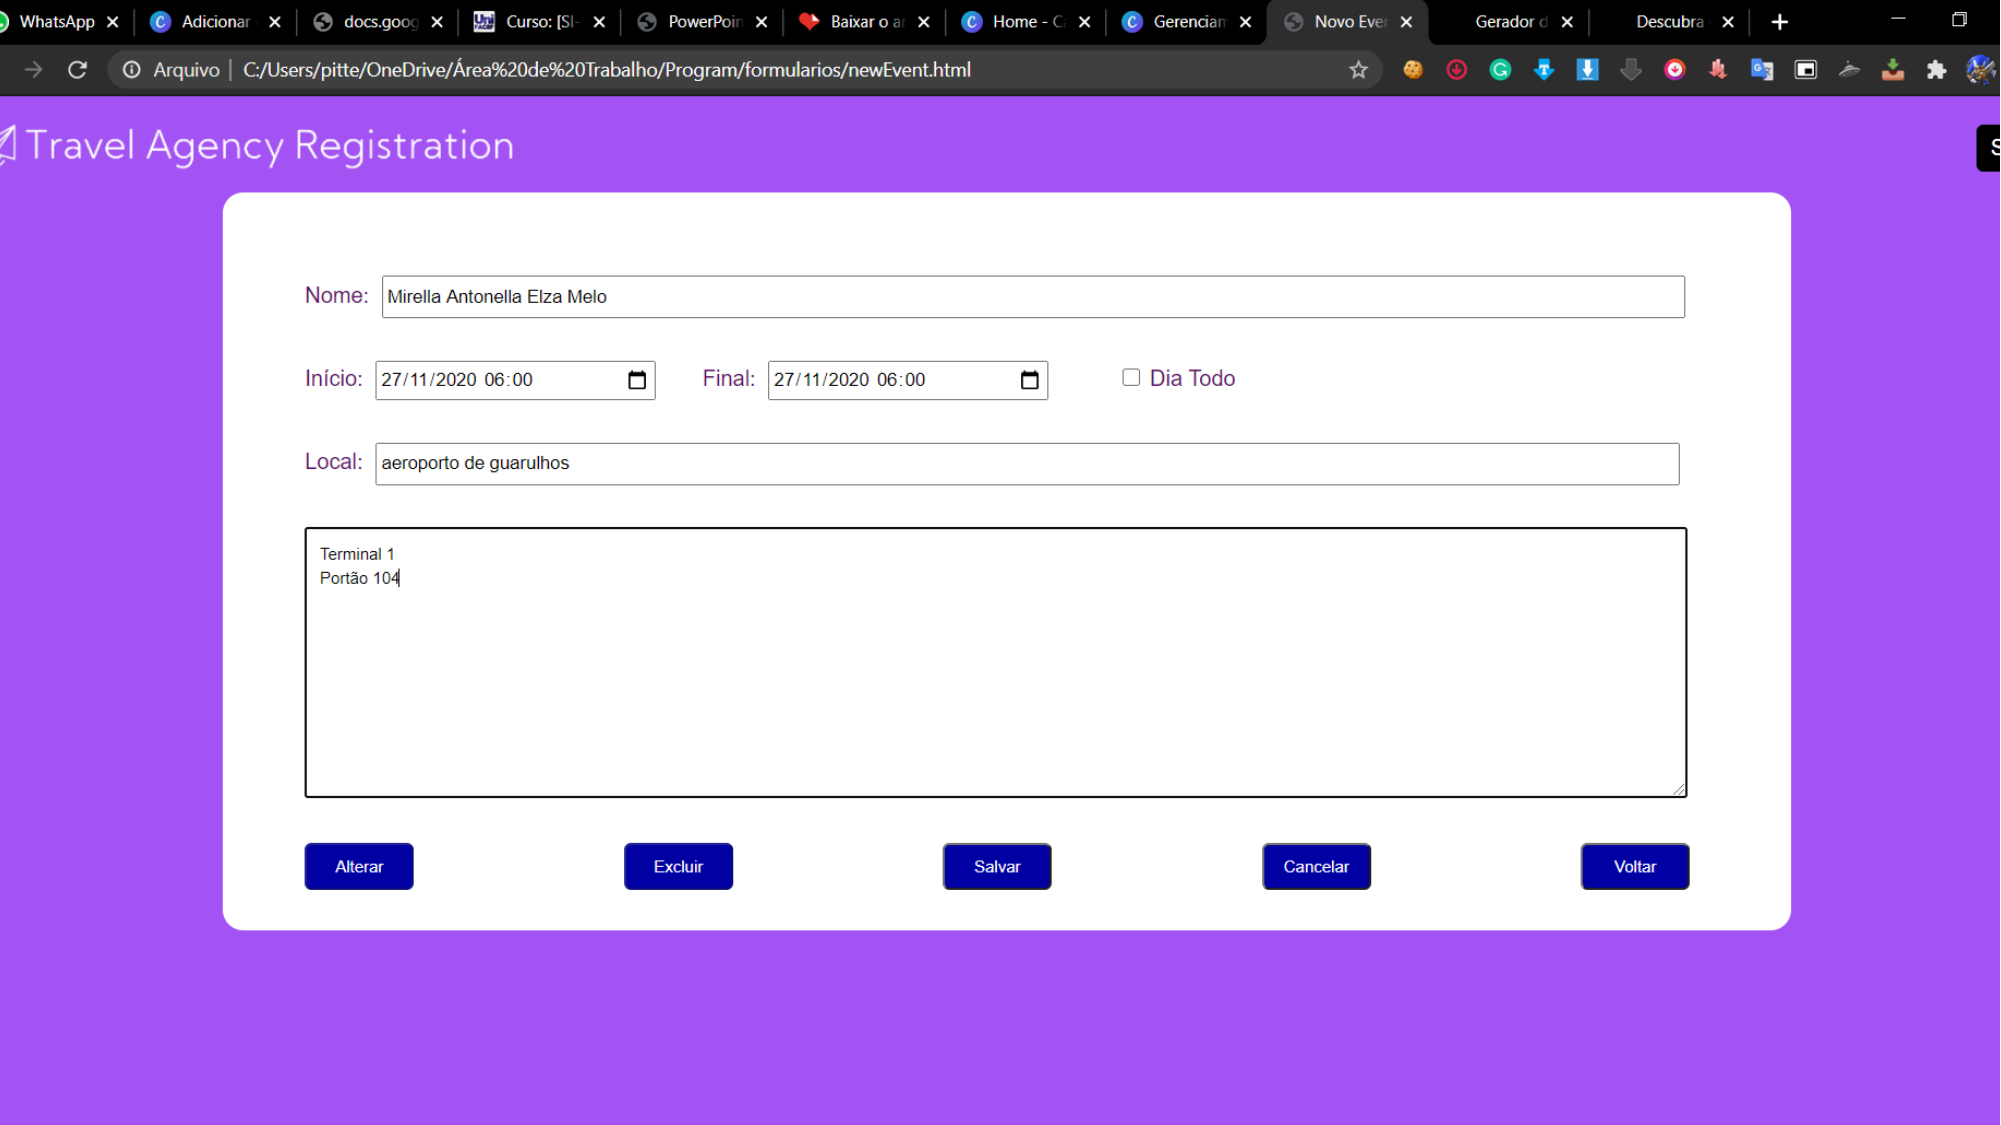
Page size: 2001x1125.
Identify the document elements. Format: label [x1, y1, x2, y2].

list [0, 0, 2000, 1125]
